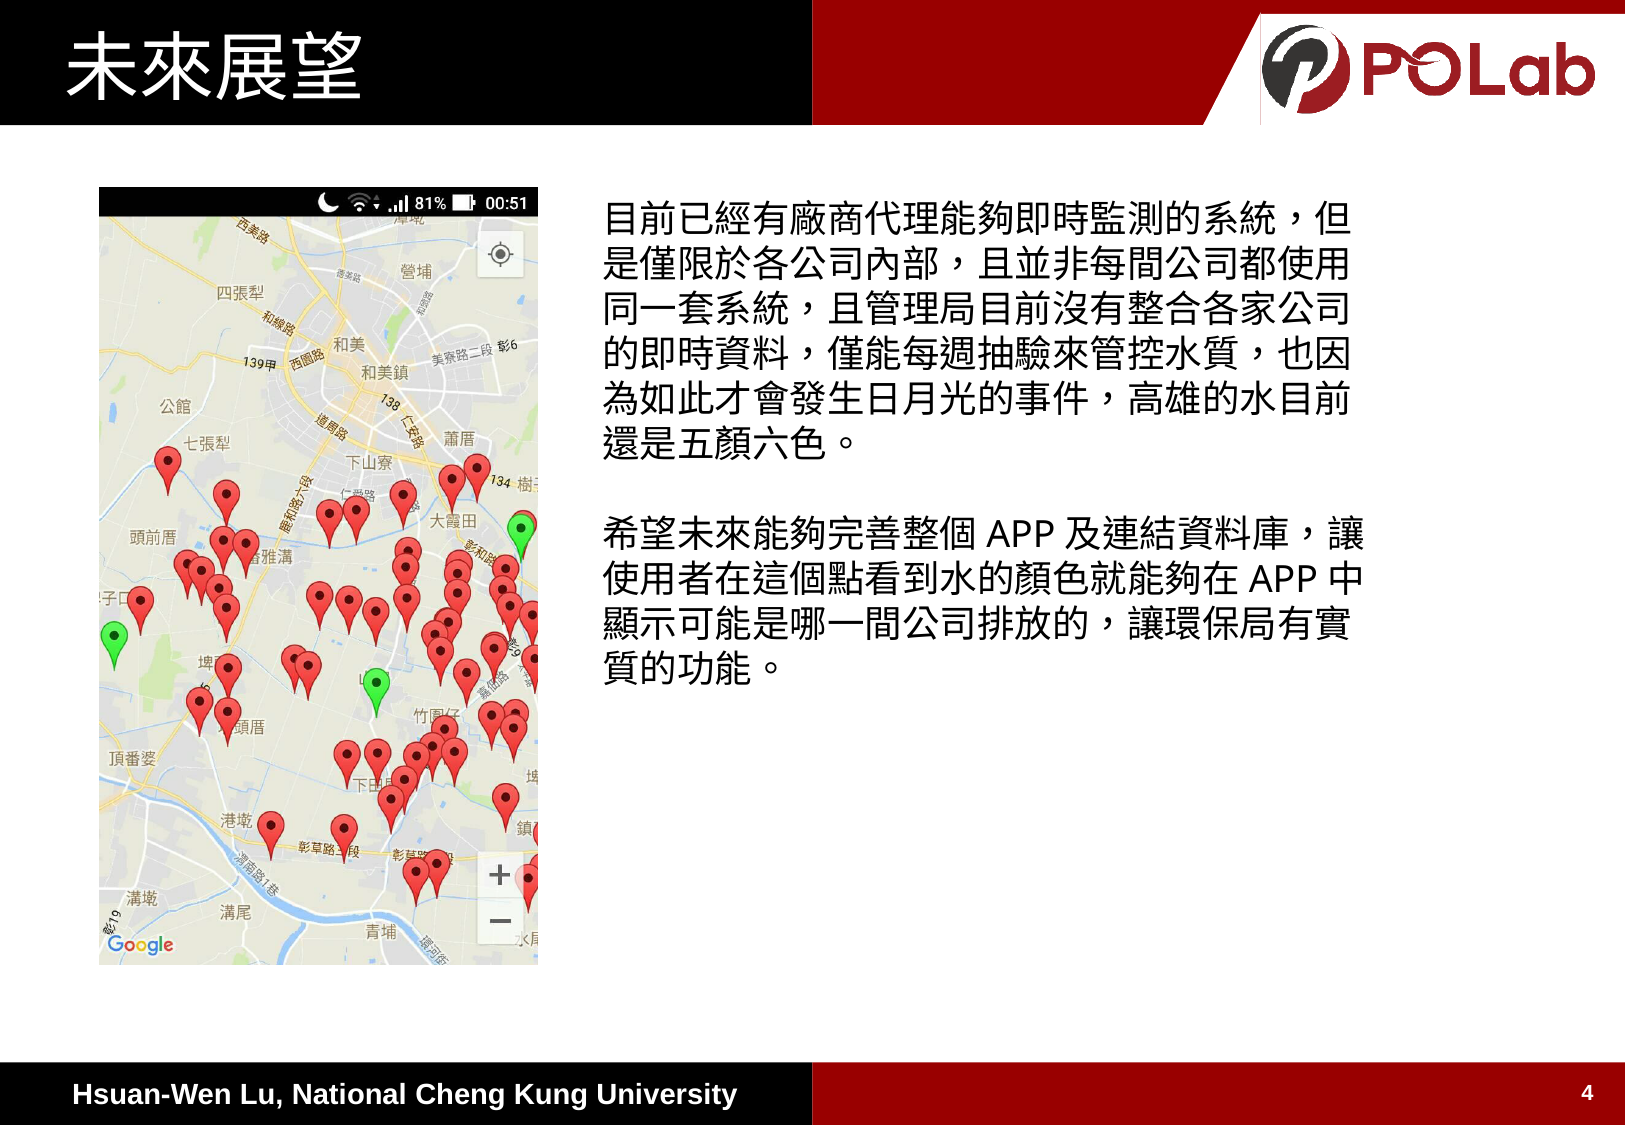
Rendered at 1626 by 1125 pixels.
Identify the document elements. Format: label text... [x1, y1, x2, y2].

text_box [99, 187, 538, 964]
text_box 未來展望 [50, 12, 550, 118]
picture [1239, 13, 1612, 125]
text_box 目前已經有廠商代理能夠即時監測的系統，但是僅限於各公司內部，且並非每間公司都使用同一套系統，且管理局目前沒有整合各家公司的即時資料，僅能每週抽驗來管控水質，也因為如此才會發生日月光的事件，高雄的水目前還是五顏六色。 希望未來能夠完善整個APP及連結資料庫，讓使用者在這個點看到水的顏色就能夠在APP中顯示可能是哪一間公司排放的，讓環保局有實質的功能。 [587, 187, 1400, 698]
slide_number 4 [1550, 1062, 1625, 1122]
